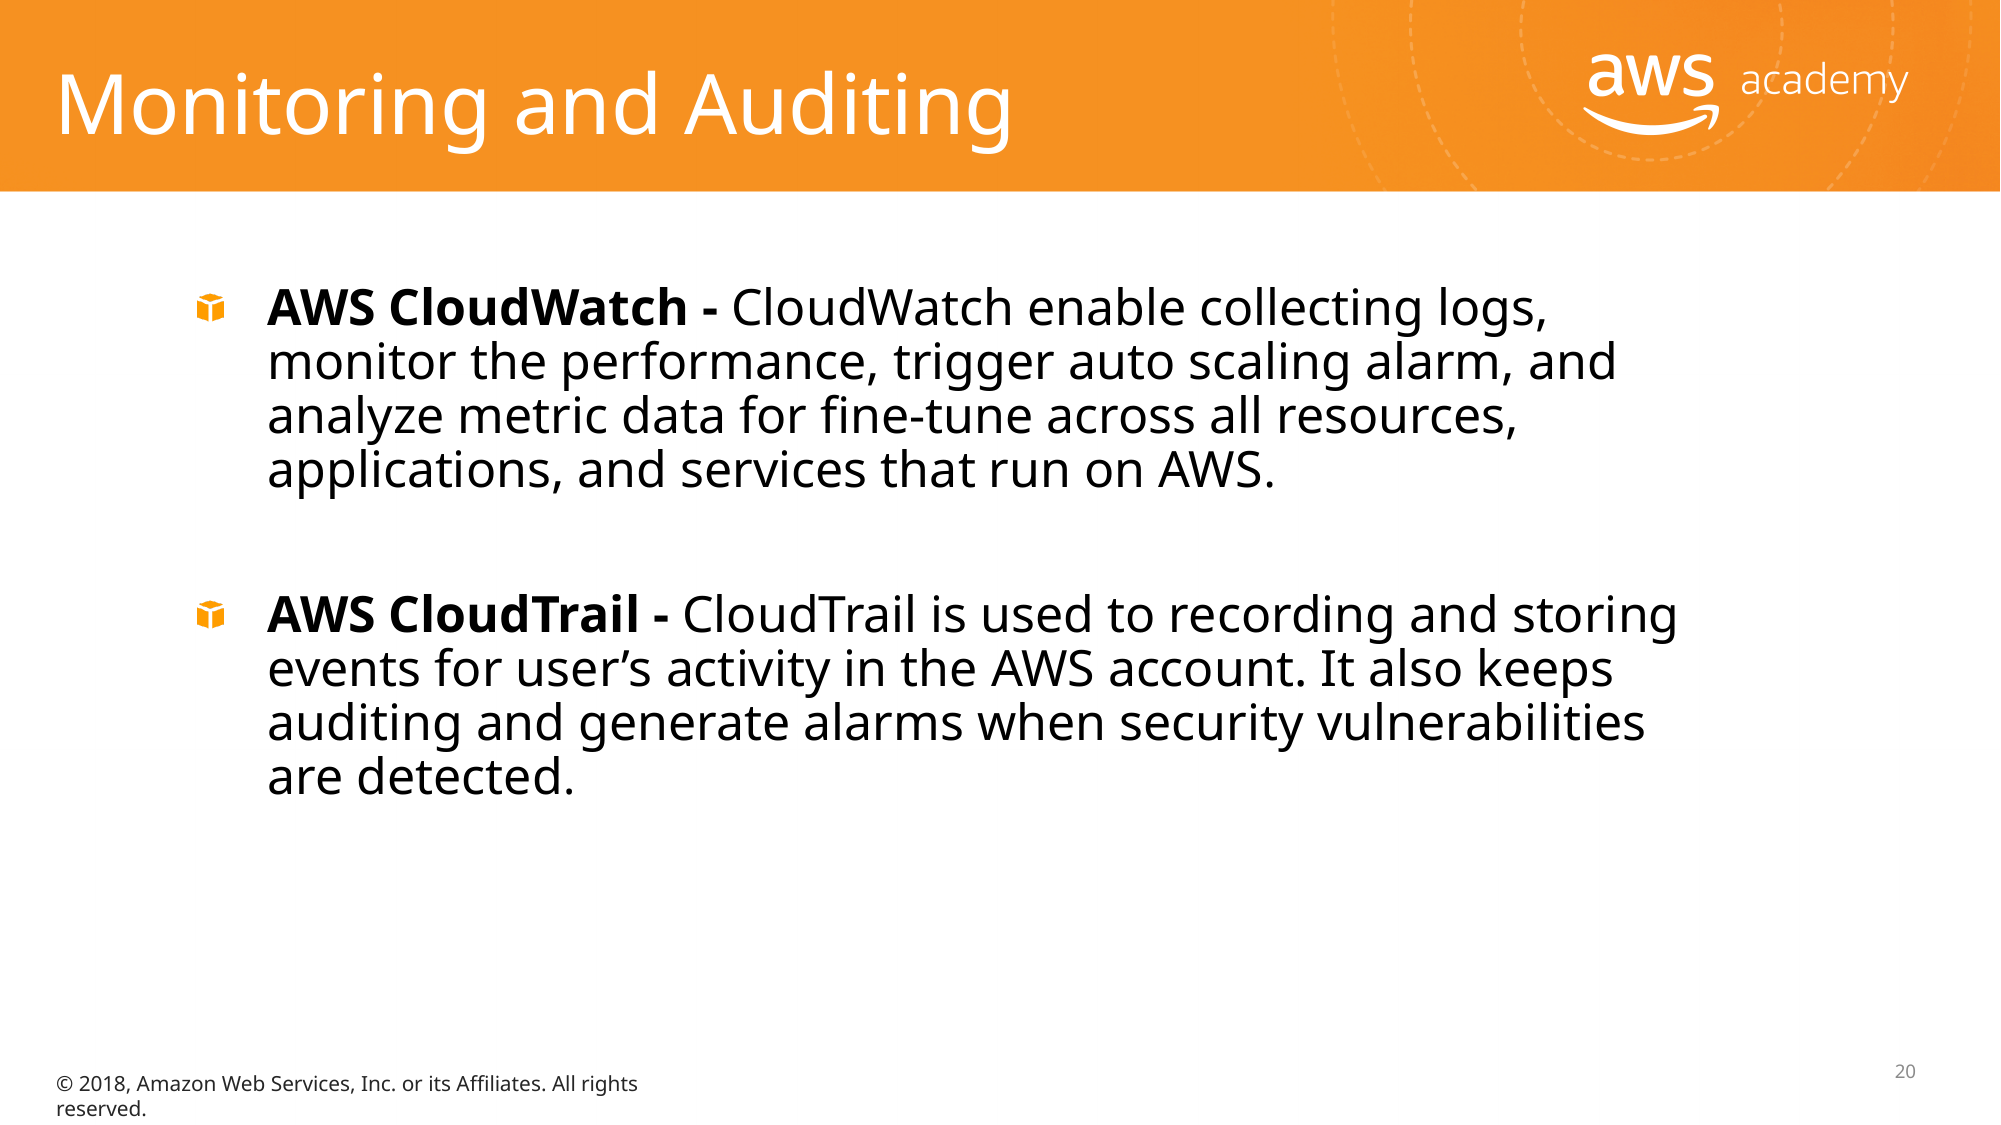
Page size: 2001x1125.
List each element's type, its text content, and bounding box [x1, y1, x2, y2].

text_box AWS CloudWatch - CloudWatch enable collecting logs, monitor the performance, trigger auto scaling alarm, and analyze metric data for fine-tune across all resources, applications, and services that run on AWS. AWS CloudTrail - CloudTrail is used to recording and storing events for user’s activity in the AWS account. It also keeps auditing and generate alarms when security vulnerabilities are detected. [177, 275, 1746, 845]
slide_number 20 [1481, 1042, 1932, 1103]
title Monitoring and Auditing [39, 43, 1863, 172]
picture [0, 0, 2000, 1125]
